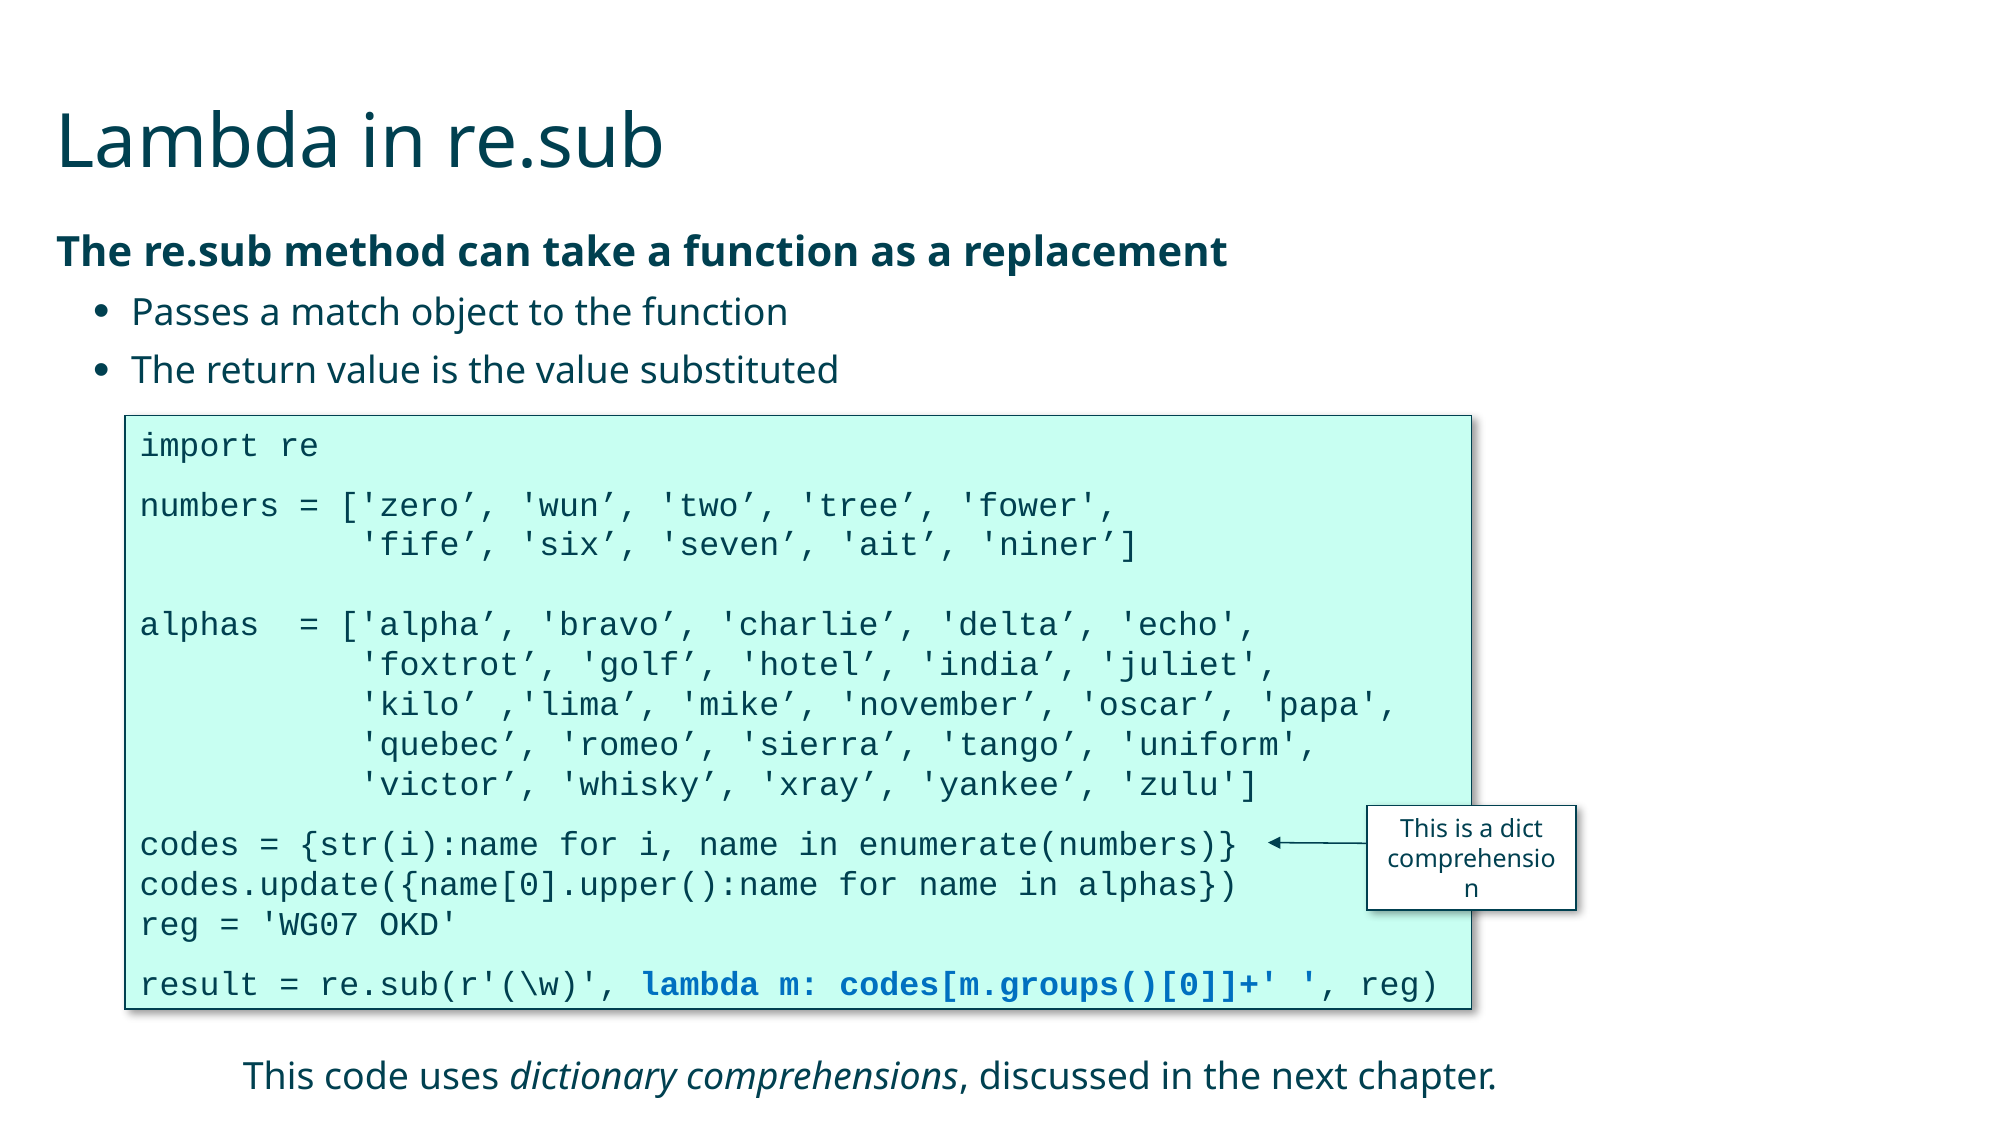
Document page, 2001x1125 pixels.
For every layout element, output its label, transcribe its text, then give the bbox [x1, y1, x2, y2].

list The re.sub method can take a function as a replacement Passes a match object to the function The return value is the value substituted [55, 224, 1946, 1038]
text_box [1267, 836, 1368, 849]
text_box This code uses dictionary comprehensions, discussed in the next chapter. [228, 1044, 1513, 1105]
text_box import re numbers = ['zero’, 'wun’, 'two’, 'tree’, 'fower', 'fife’, 'six’, 'seven’, 'ait’, 'niner’] alphas = ['alpha’, 'bravo’, 'charlie’, 'delta’, 'echo', 'foxtrot’, 'golf’, 'hotel’, 'india’, 'juliet', 'kilo’ ,'lima’, 'mike’, 'november’, 'oscar’, 'papa', 'quebec’, 'romeo’, 'sierra’, 'tango’, 'uniform', 'victor’, 'whisky’, 'xray’, 'yankee’, 'zulu'] codes = {str(i):name for i, name in enumerate(numbers)} codes.update({name[0].upper():name for name in alphas}) reg = 'WG07 OKD' result = re.sub(r'(\w)', lambda m: codes[m.groups()[0]]+' ', reg) [124, 415, 1472, 1009]
text_box This is a dict comprehension [1367, 805, 1576, 910]
title Lambda in re.sub [55, 92, 1946, 224]
